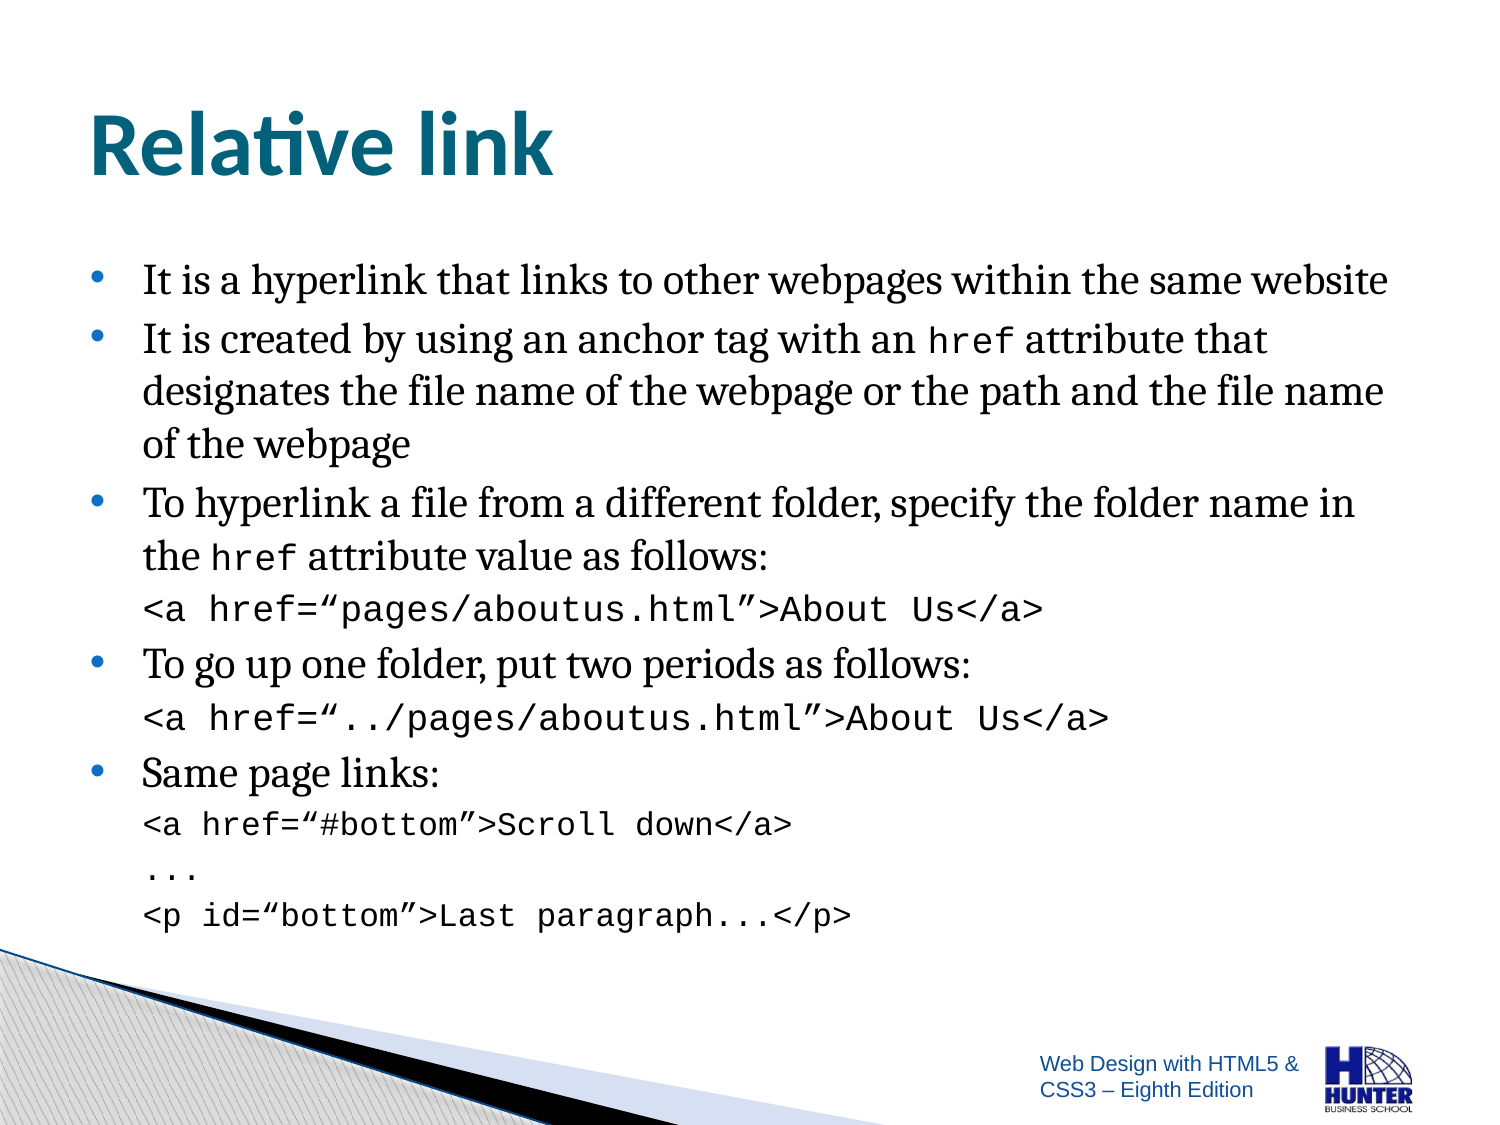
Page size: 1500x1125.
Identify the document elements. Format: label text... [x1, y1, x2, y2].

list It is a hyperlink that links to other webpages within the same website It is created by using an anchor tag with an href attribute that designates the file name of the webpage or the path and the file name of the webpage To hyperlink a file from a different folder, specify the folder name in the href attribute value as follows: <a href=“pages/aboutus.html”>About Us</a> To go up one folder, put two periods as follows: <a href=“../pages/aboutus.html”>About Us</a> Same page links: <a href=“#bottom”>Scroll down</a> ... <p id=“bottom”>Last paragraph...</p> [75, 243, 1425, 986]
picture [1325, 1046, 1413, 1113]
title Relative link [75, 45, 1425, 233]
